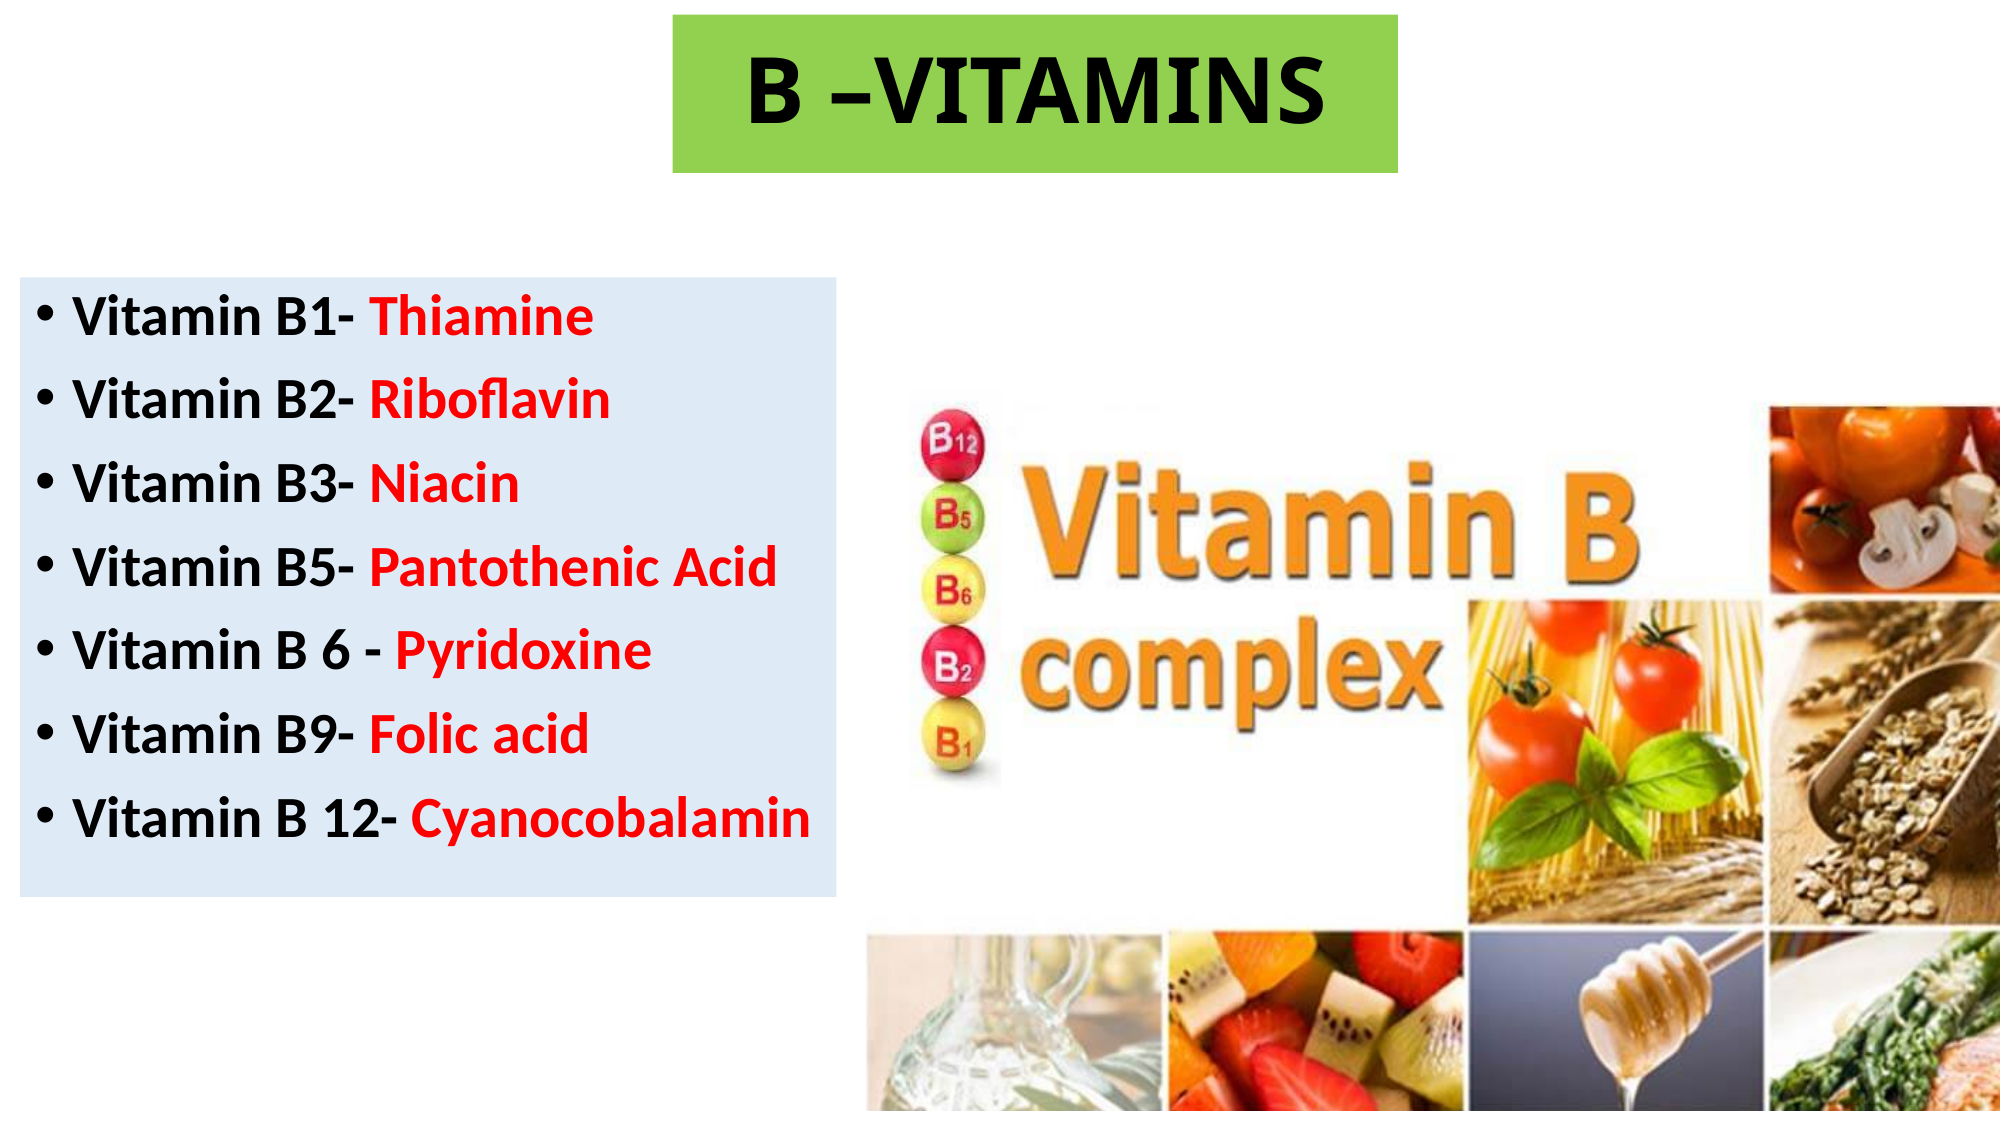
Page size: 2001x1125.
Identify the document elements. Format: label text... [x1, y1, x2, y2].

picture [865, 363, 2000, 1111]
list Vitamin B1- Thiamine Vitamin B2- Riboflavin Vitamin B3- Niacin Vitamin B5- Pantothenic Acid Vitamin B 6 - Pyridoxine Vitamin B9- Folic acid Vitamin B 12- Cyanocobalamin [19, 277, 837, 897]
title B –VITAMINS [672, 14, 1398, 173]
